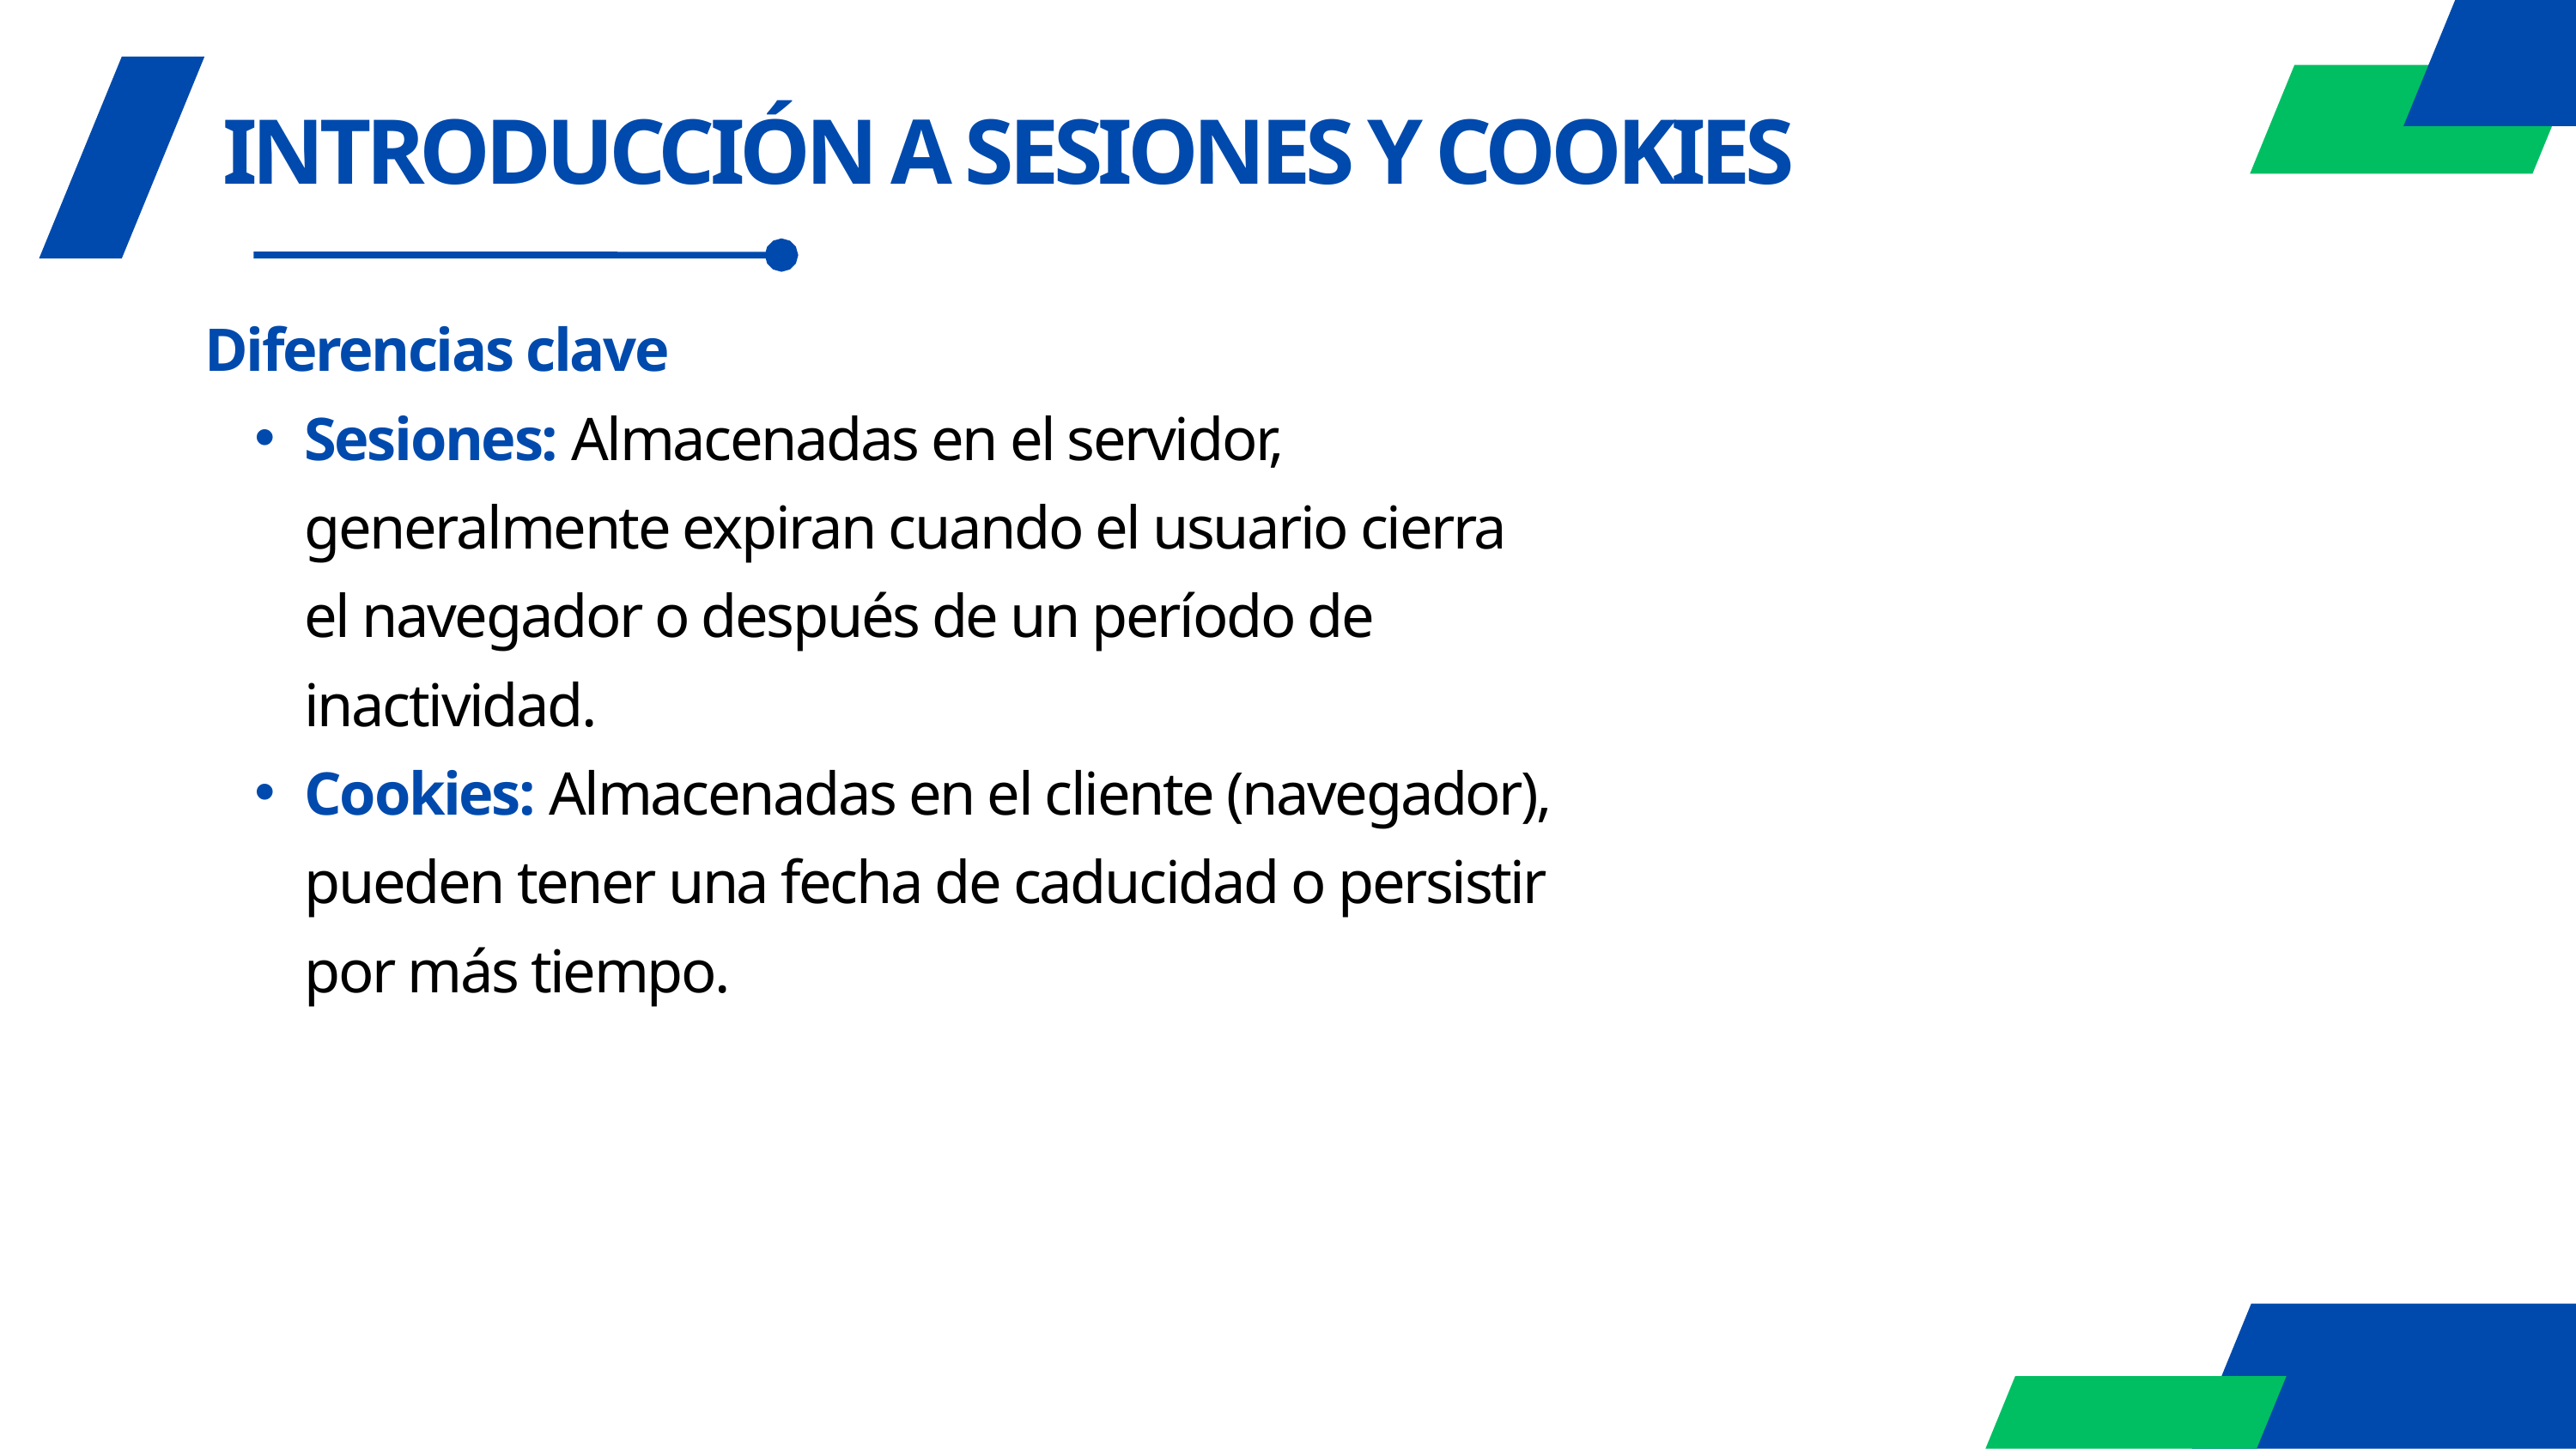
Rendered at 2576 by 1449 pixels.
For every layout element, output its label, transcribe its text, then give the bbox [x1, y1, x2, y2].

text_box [1985, 1375, 2287, 1449]
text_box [2259, 71, 2567, 167]
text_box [2413, 0, 2576, 120]
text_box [39, 56, 205, 259]
text_box INTRODUCCIÓN A SESIONES Y COOKIES [222, 76, 2096, 203]
text_box [253, 246, 791, 264]
text_box Diferencias clave Sesiones: Almacenadas en el servidor, generalmente expiran cuando el usuario cierra el navegador o después de un período de inactividad. Cookies: Almacenadas en el cliente (navegador), pueden tener una fecha de caducidad o persistir por más tiempo. [204, 294, 1559, 1094]
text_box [2191, 1303, 2576, 1449]
